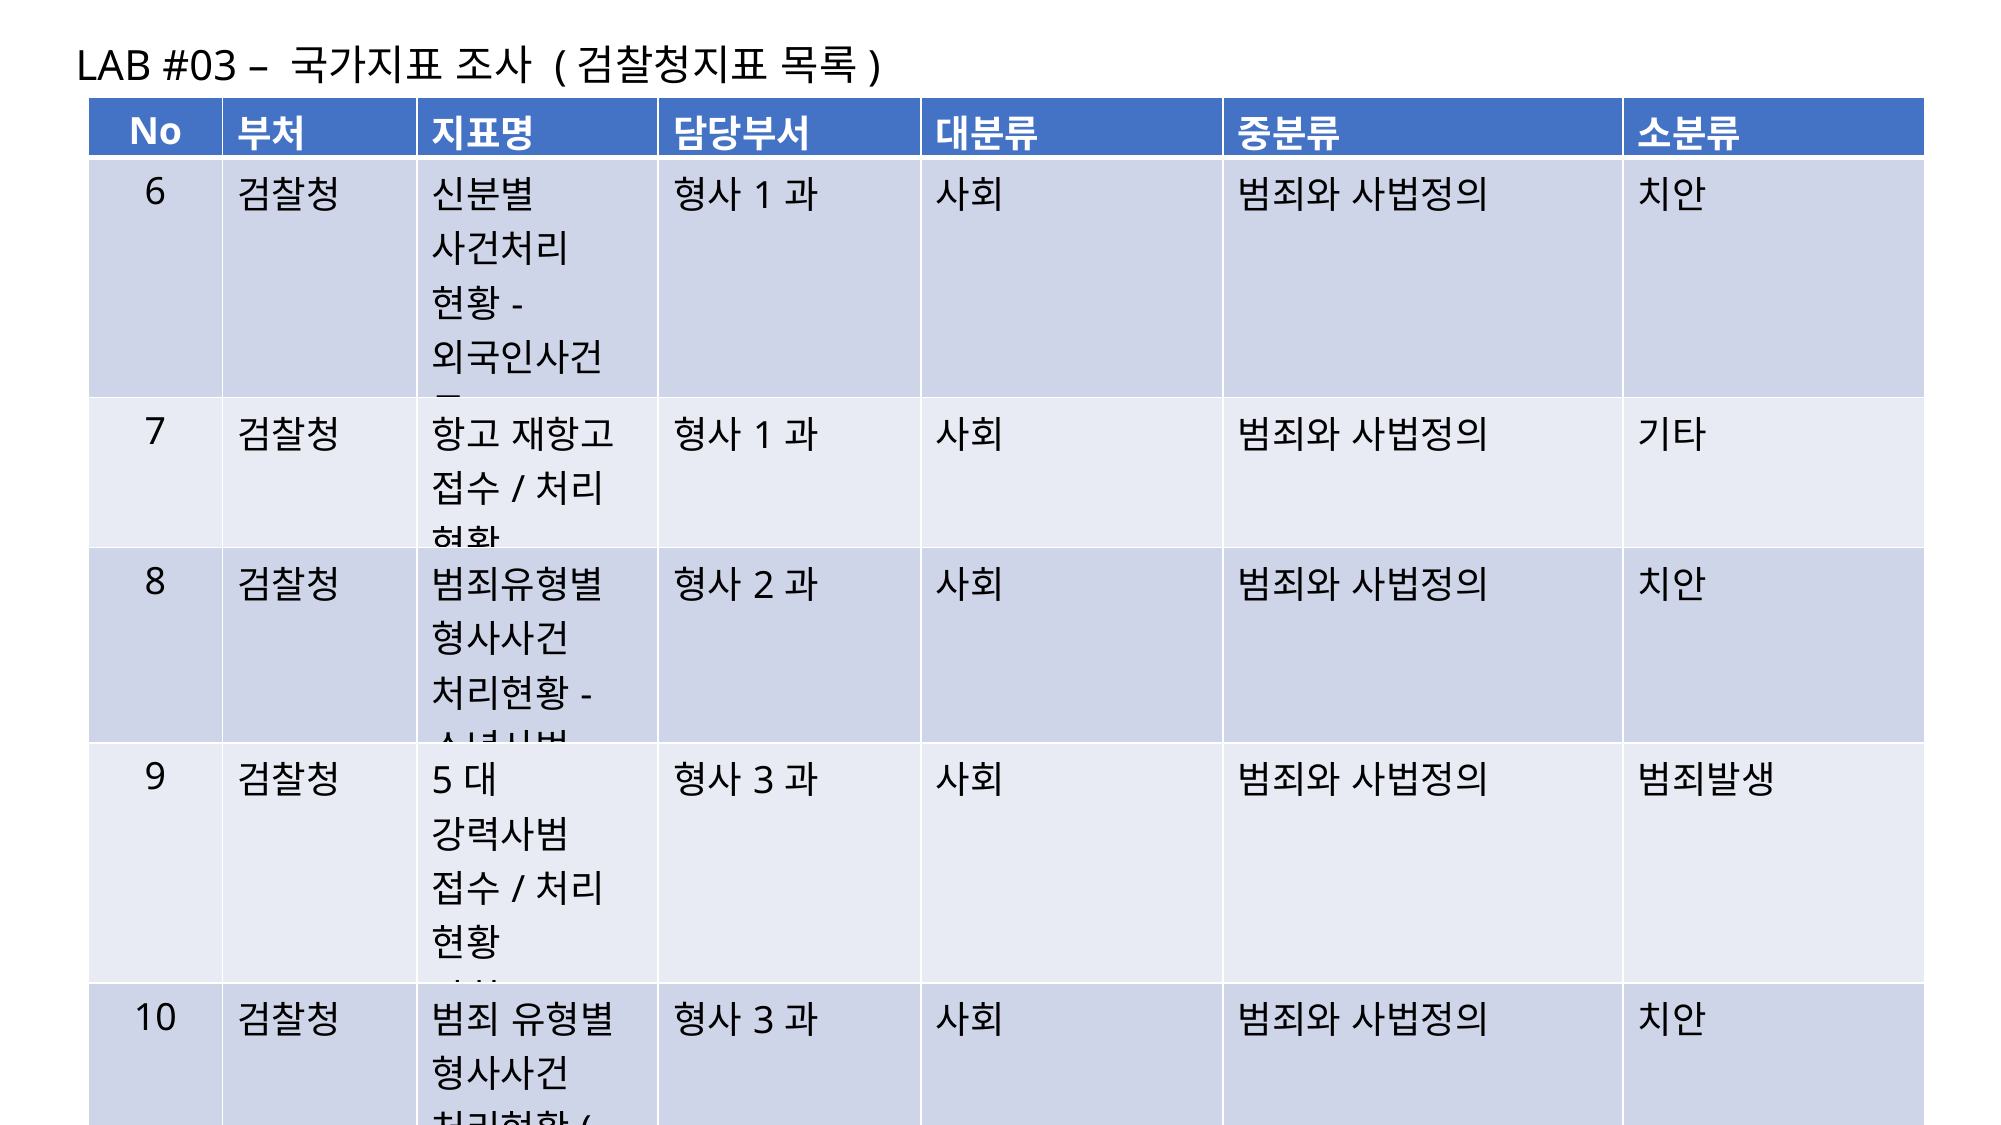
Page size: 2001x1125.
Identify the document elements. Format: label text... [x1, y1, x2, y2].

table_cell 5대 강력사범 접수/처리 현황 사회 [418, 744, 657, 982]
table_cell 검찰청 [223, 398, 416, 547]
table_cell 사회 [922, 160, 1222, 397]
table_header 부처 [223, 98, 416, 155]
table_header 지표명 [418, 98, 657, 155]
table_cell 검찰청 [223, 548, 416, 742]
table_cell 항고 재항고 접수/처리 현황 [418, 398, 657, 547]
table_header 대분류 [922, 98, 1222, 155]
table_header No [89, 98, 222, 155]
table_cell 형사1과 [659, 160, 920, 397]
table_cell 치안 [1624, 984, 1924, 1125]
table_header 담당부서 [659, 98, 920, 155]
table_cell 6 [89, 160, 222, 397]
table_cell 범죄와 사법정의 [1224, 160, 1622, 397]
table_header 소분류 [1624, 98, 1924, 155]
table_cell 검찰청 [223, 744, 416, 982]
table_cell 범죄와 사법정의 [1224, 548, 1622, 742]
table_cell 범죄와 사법정의 [1224, 984, 1622, 1125]
table_cell 사회 [922, 548, 1222, 742]
table_cell 범죄와 사법정의 [1224, 744, 1622, 982]
table_header 중분류 [1224, 98, 1622, 155]
table_cell 9 [89, 744, 222, 982]
table_cell 사회 [922, 984, 1222, 1125]
table_cell 10 [89, 984, 222, 1125]
table_cell 범죄 유형별 형사사건 처리현황(흉악사범) [418, 984, 657, 1125]
table_cell 7 [89, 398, 222, 547]
table_cell 치안 [1624, 548, 1924, 742]
table_cell 신분별 사건처리 현황-외국인사건 등 [418, 160, 657, 397]
table_cell 치안 [1624, 160, 1924, 397]
table_cell 사회 [922, 398, 1222, 547]
table_cell 검찰청 [223, 984, 416, 1125]
table_cell 사회 [922, 744, 1222, 982]
table_cell 기타 [1624, 398, 1924, 547]
table_cell 형사3과 [659, 744, 920, 982]
text_box LAB #03 – 국가지표 조사 (검찰청지표 목록) [60, 31, 1176, 96]
table_cell 형사1과 [659, 398, 920, 547]
table_cell 범죄유형별 형사사건 처리현황-소년사범 [418, 548, 657, 742]
table_cell 범죄와 사법정의 [1224, 398, 1622, 547]
table_cell 형사2과 [659, 548, 920, 742]
table_cell 검찰청 [223, 160, 416, 397]
table_cell 범죄발생 [1624, 744, 1924, 982]
table_cell 형사3과 [659, 984, 920, 1125]
table_cell 8 [89, 548, 222, 742]
